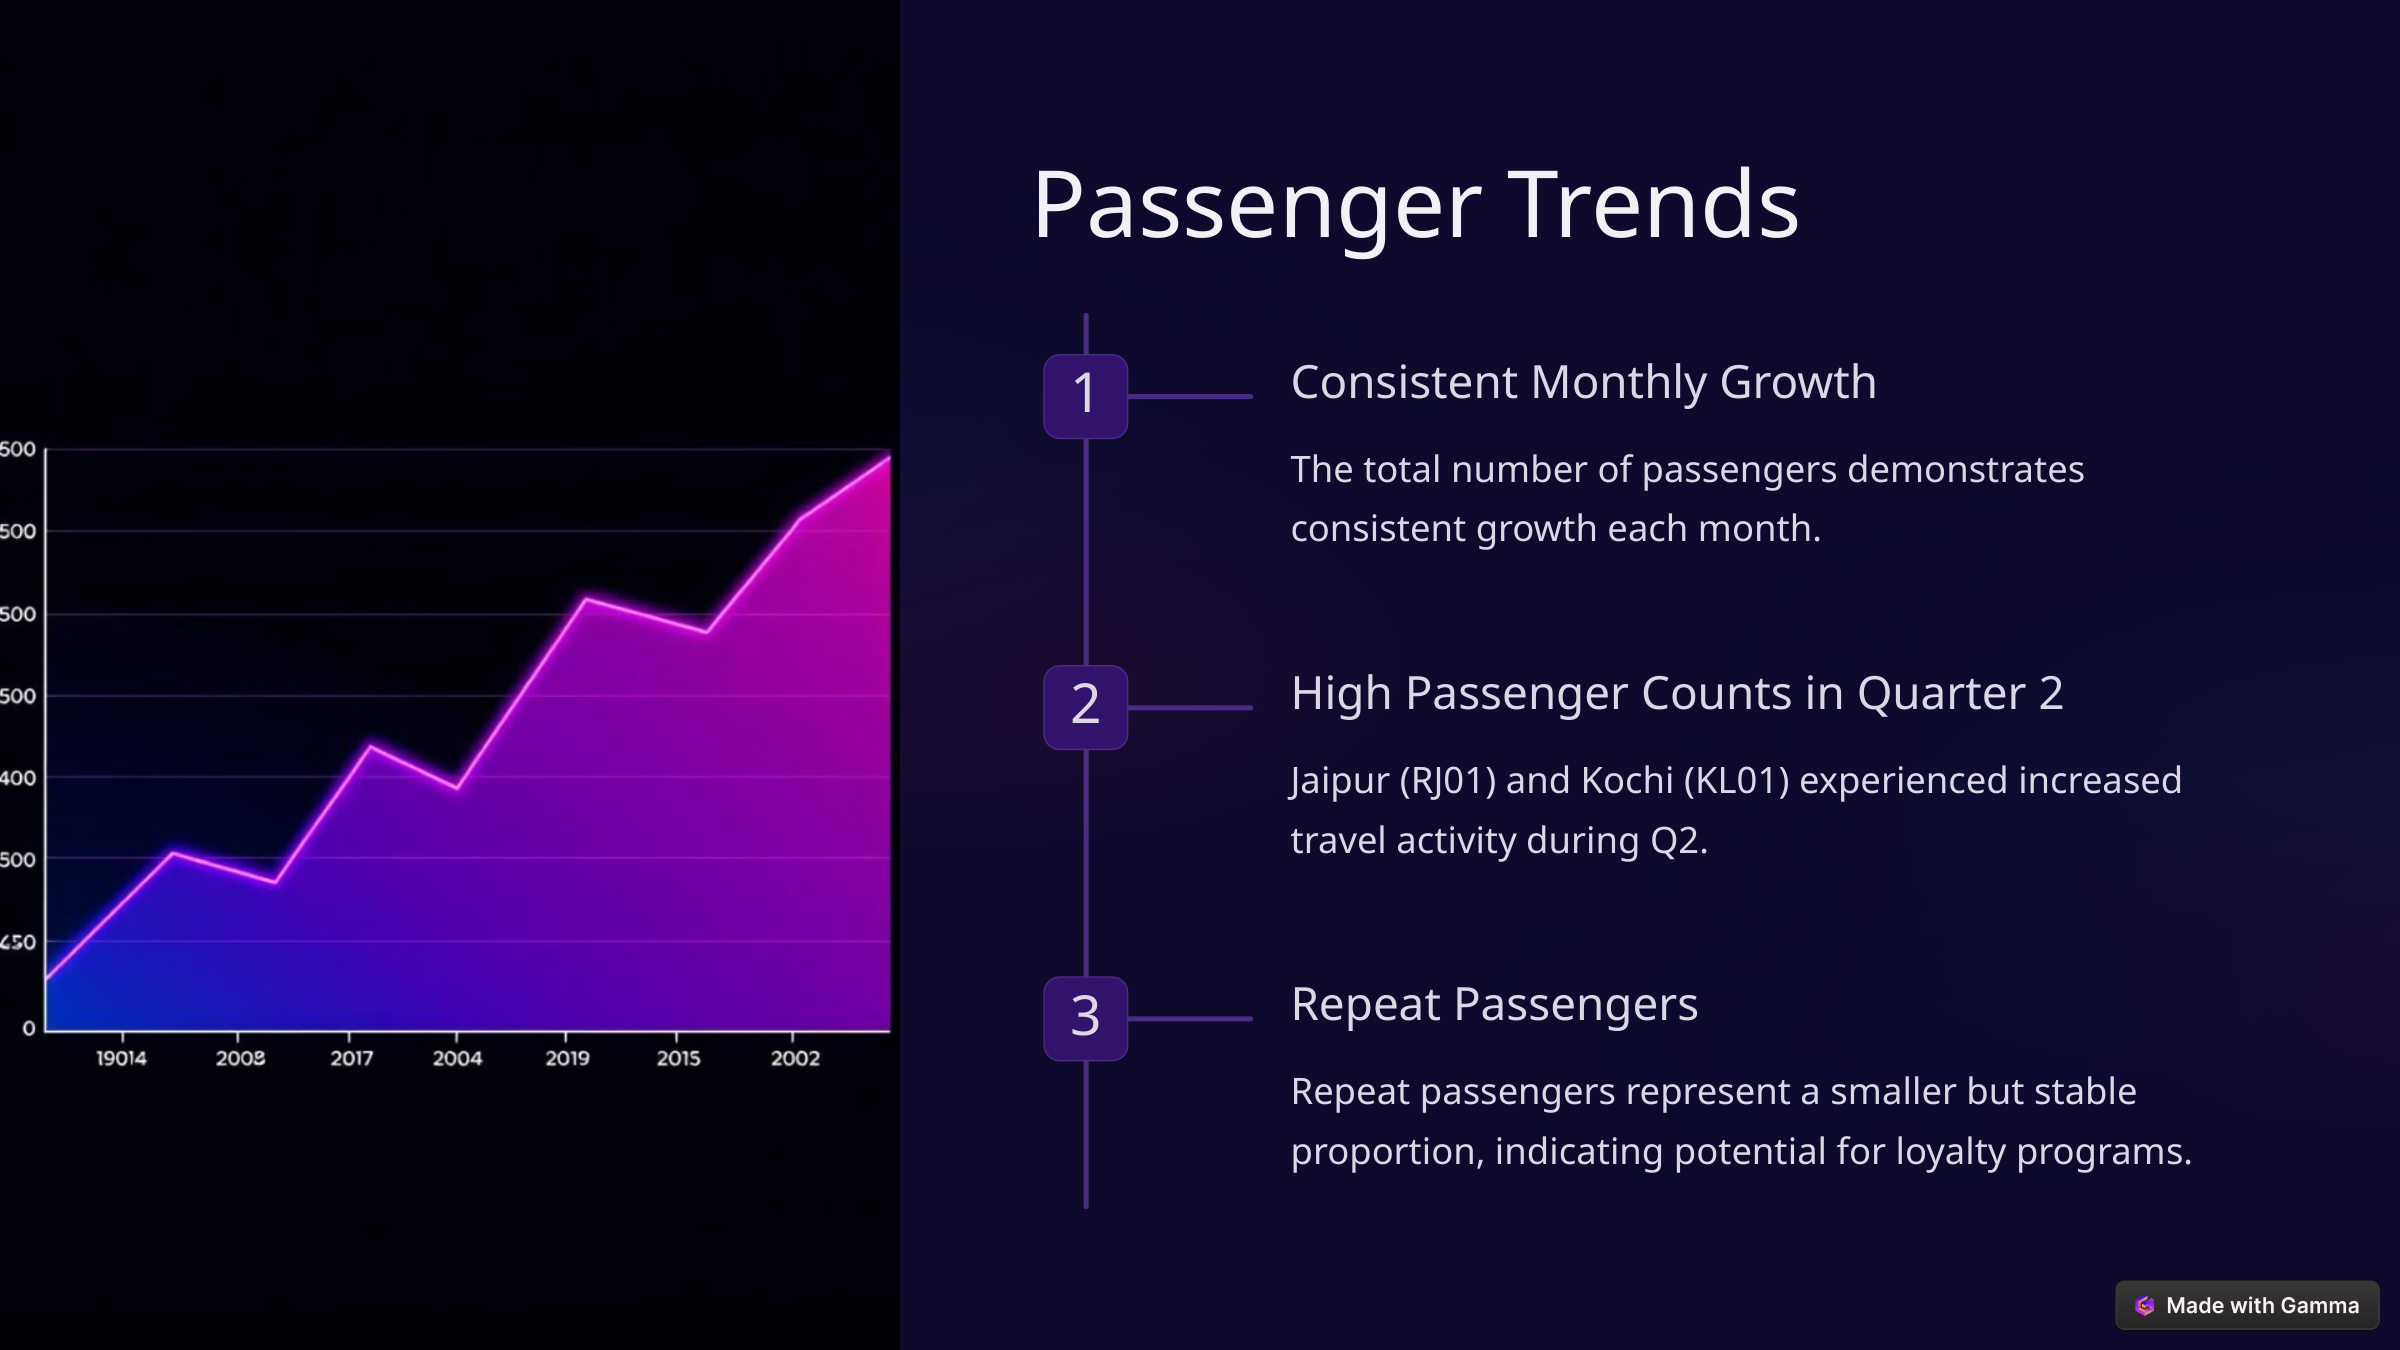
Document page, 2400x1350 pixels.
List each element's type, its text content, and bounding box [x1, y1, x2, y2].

picture [2106, 1271, 2389, 1339]
text_box [1044, 354, 1128, 439]
text_box [1044, 665, 1128, 750]
text_box Consistent Monthly Growth [1290, 350, 1929, 409]
text_box Jaipur (RJ01) and Kochi (KL01) experienced increased travel activity during Q2. [1290, 741, 2270, 861]
text_box [1083, 1061, 1089, 1210]
text_box 2 [1070, 679, 1102, 736]
text_box The total number of passengers demonstrates consistent growth each month. [1290, 430, 2270, 550]
text_box Passenger Trends [1030, 140, 1961, 258]
text_box [1083, 312, 1089, 354]
text_box Repeat passengers represent a smaller but stable proportion, indicating potential for loyalty programs. [1290, 1052, 2270, 1172]
text_box 3 [1070, 991, 1102, 1047]
text_box [1083, 439, 1089, 665]
text_box [1044, 976, 1128, 1061]
text_box [1128, 1016, 1254, 1022]
text_box High Passenger Counts in Quarter 2 [1290, 661, 2126, 720]
text_box [1083, 750, 1089, 976]
text_box [1128, 394, 1254, 400]
text_box Repeat Passengers [1290, 972, 1756, 1031]
picture [0, 0, 900, 1350]
text_box 1 [1075, 368, 1097, 425]
text_box [1128, 705, 1254, 711]
